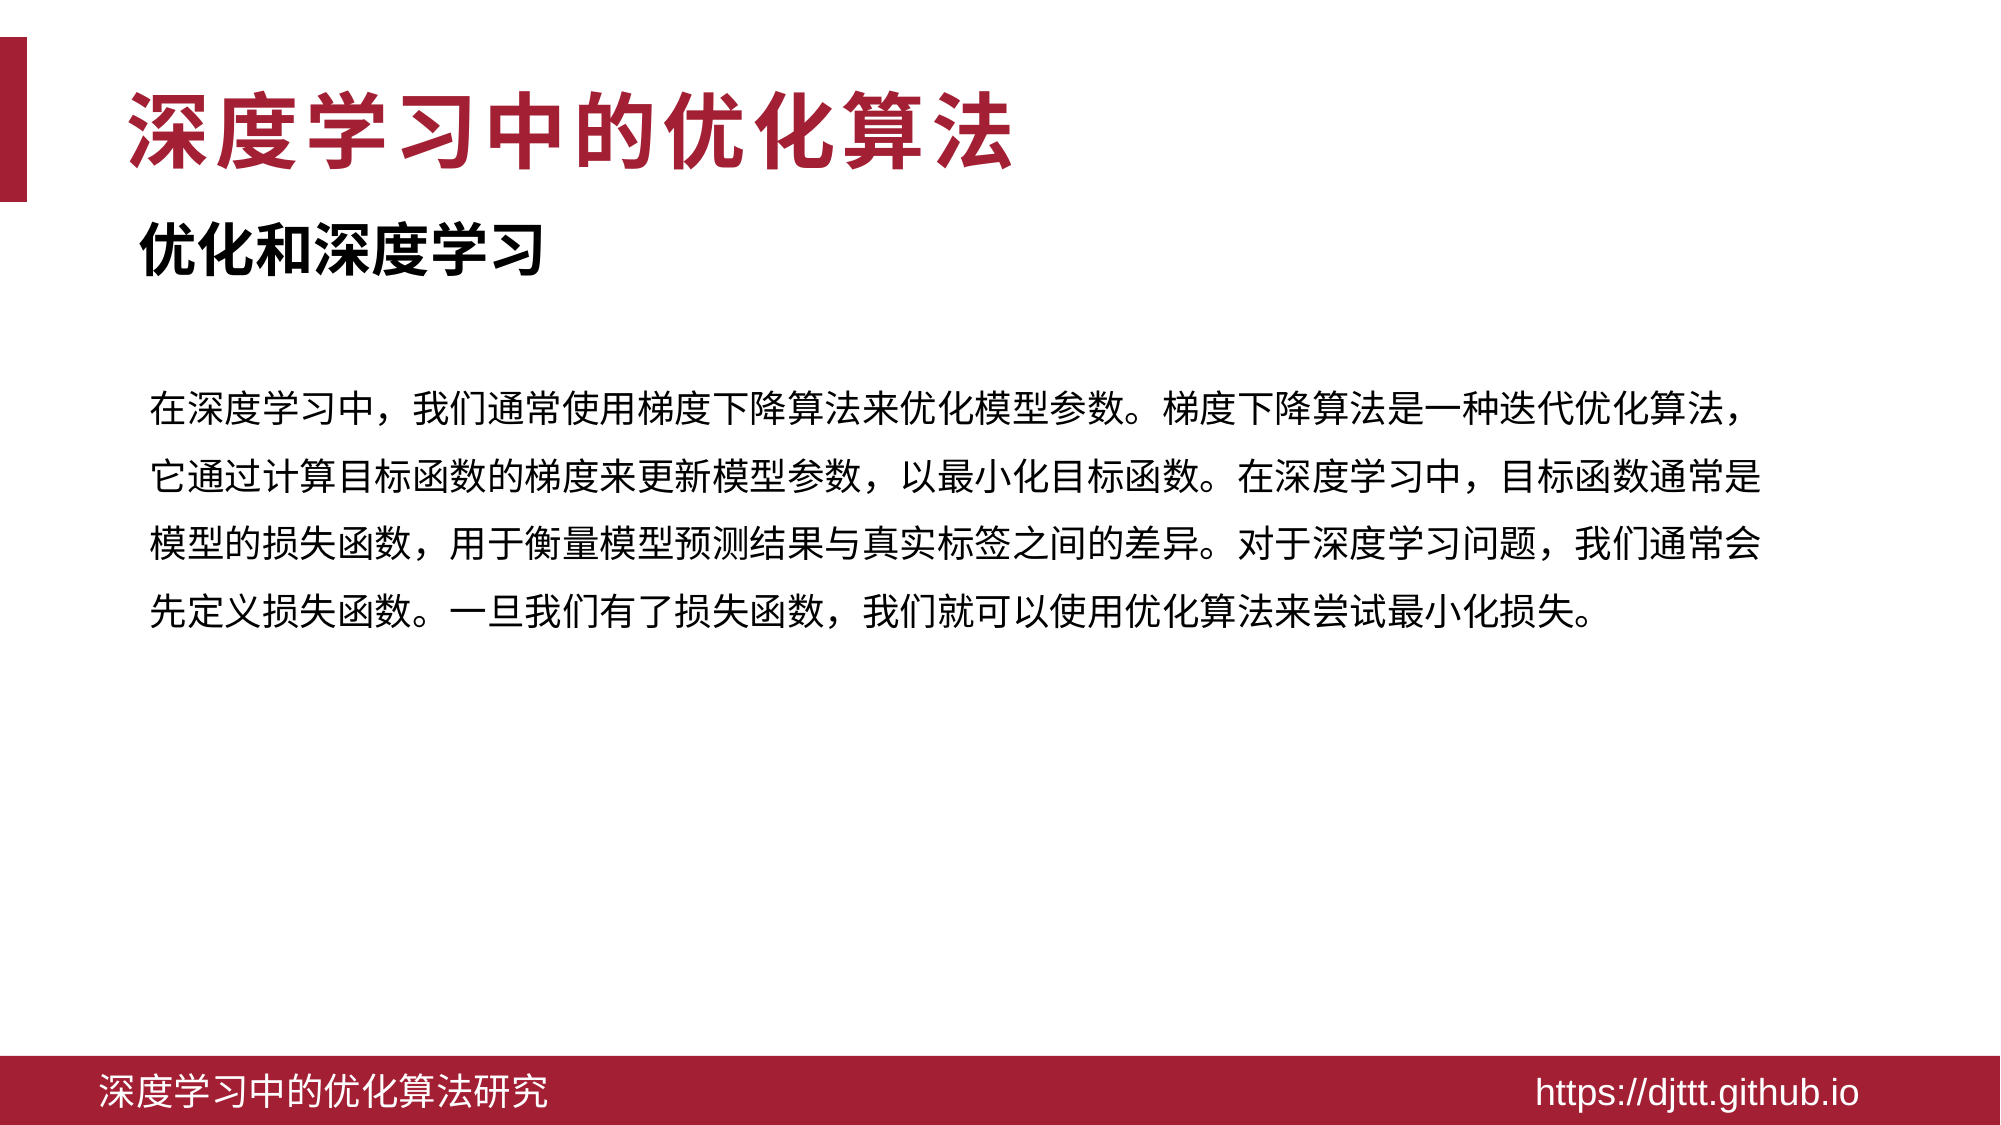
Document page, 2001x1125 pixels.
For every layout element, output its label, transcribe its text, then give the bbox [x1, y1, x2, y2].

text_box 优化和深度学习 [124, 205, 923, 356]
title 深度学习中的优化算法 [111, 52, 1311, 188]
text_box [0, 36, 28, 203]
footer 深度学习中的优化算法研究 https://djttt.github.io [0, 1055, 2000, 1125]
text_box 在深度学习中，我们通常使用梯度下降算法来优化模型参数。梯度下降算法是一种迭代优化算法，它通过计算目标函数的梯度来更新模型参数，以最小化目标函数。在深度学习中，目标函数通常是模型的损失函数，用于衡量模型预测结果与真实标签之间的差异。对于深度学习问题，我们通常会先定义损失函数。一旦我们有了损失函数，我们就可以使用优化算法来尝试最小化损失。 [134, 355, 1805, 641]
